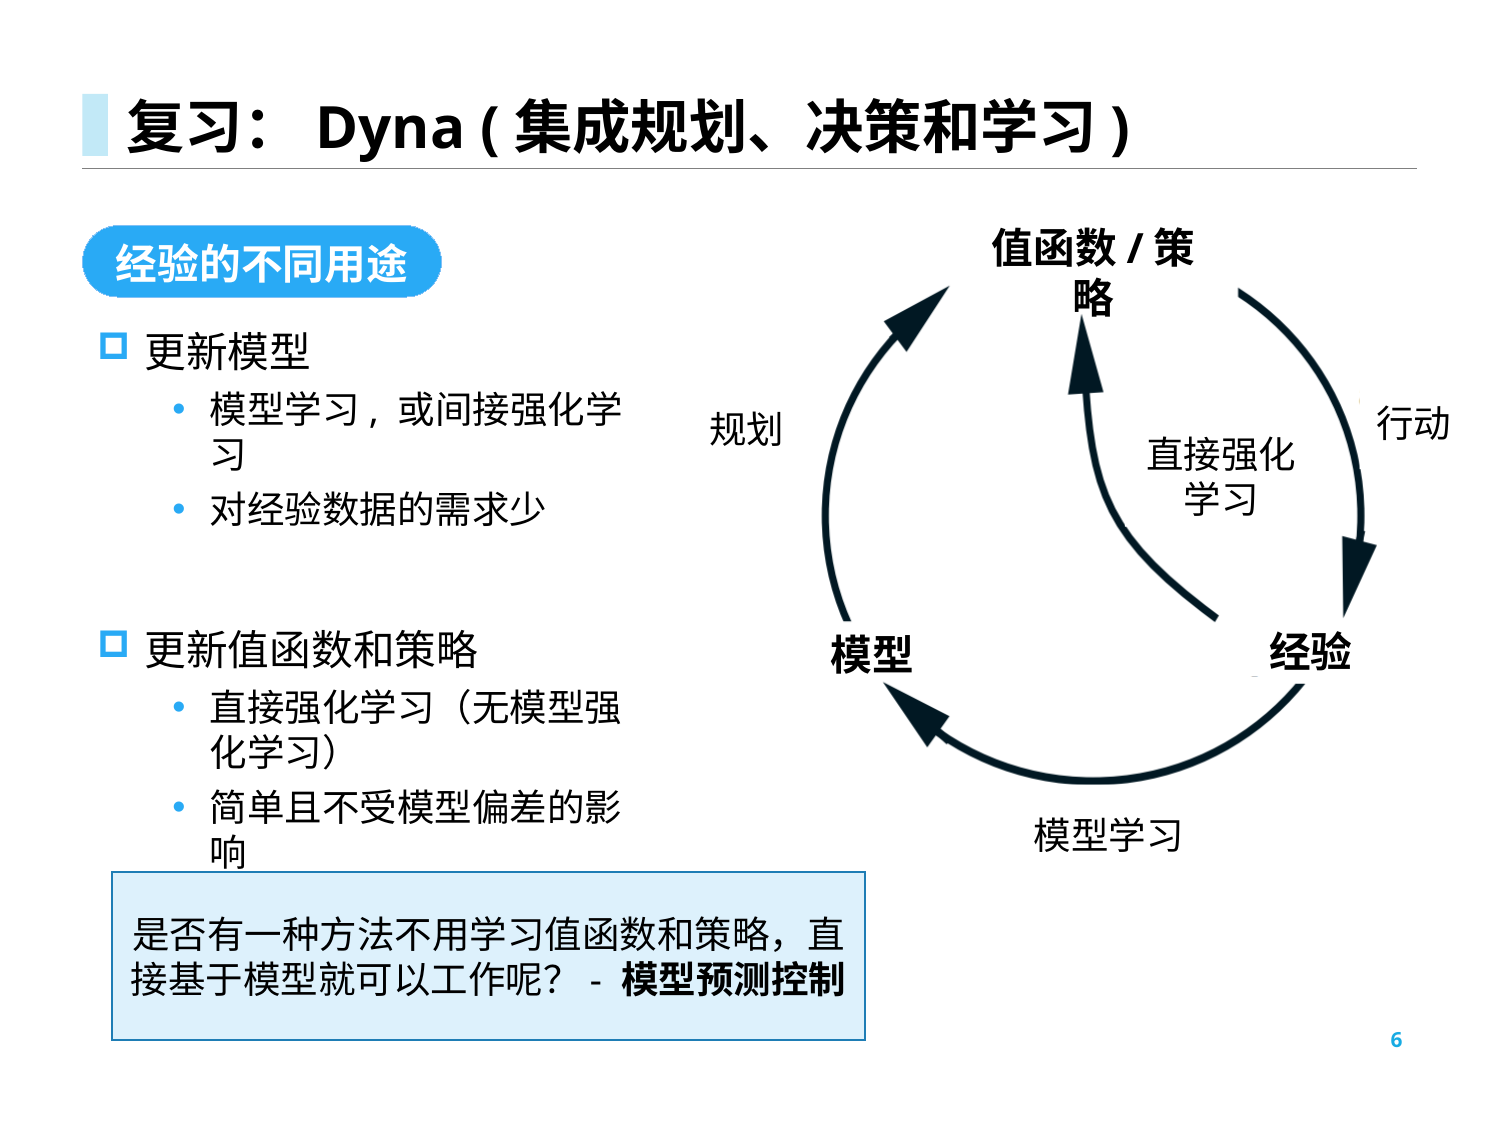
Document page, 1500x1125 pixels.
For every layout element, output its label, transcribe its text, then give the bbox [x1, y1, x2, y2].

text_box 更新模型 模型学习, 或间接强化学习 对经验数据的需求少 更新值函数和策略 直接强化学习（无模型强化学习） 简单且不受模型偏差的影响 [82, 318, 653, 886]
text_box 经验的不同用途 [82, 225, 442, 298]
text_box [653, 210, 1500, 907]
title 复习：Dyna (集成规划、决策和学习) [111, 0, 1447, 169]
slide_number 6 [1059, 1023, 1418, 1058]
text_box 是否有一种方法不用学习值函数和策略，直接基于模型就可以工作呢？- 模型预测控制 [111, 871, 866, 1041]
